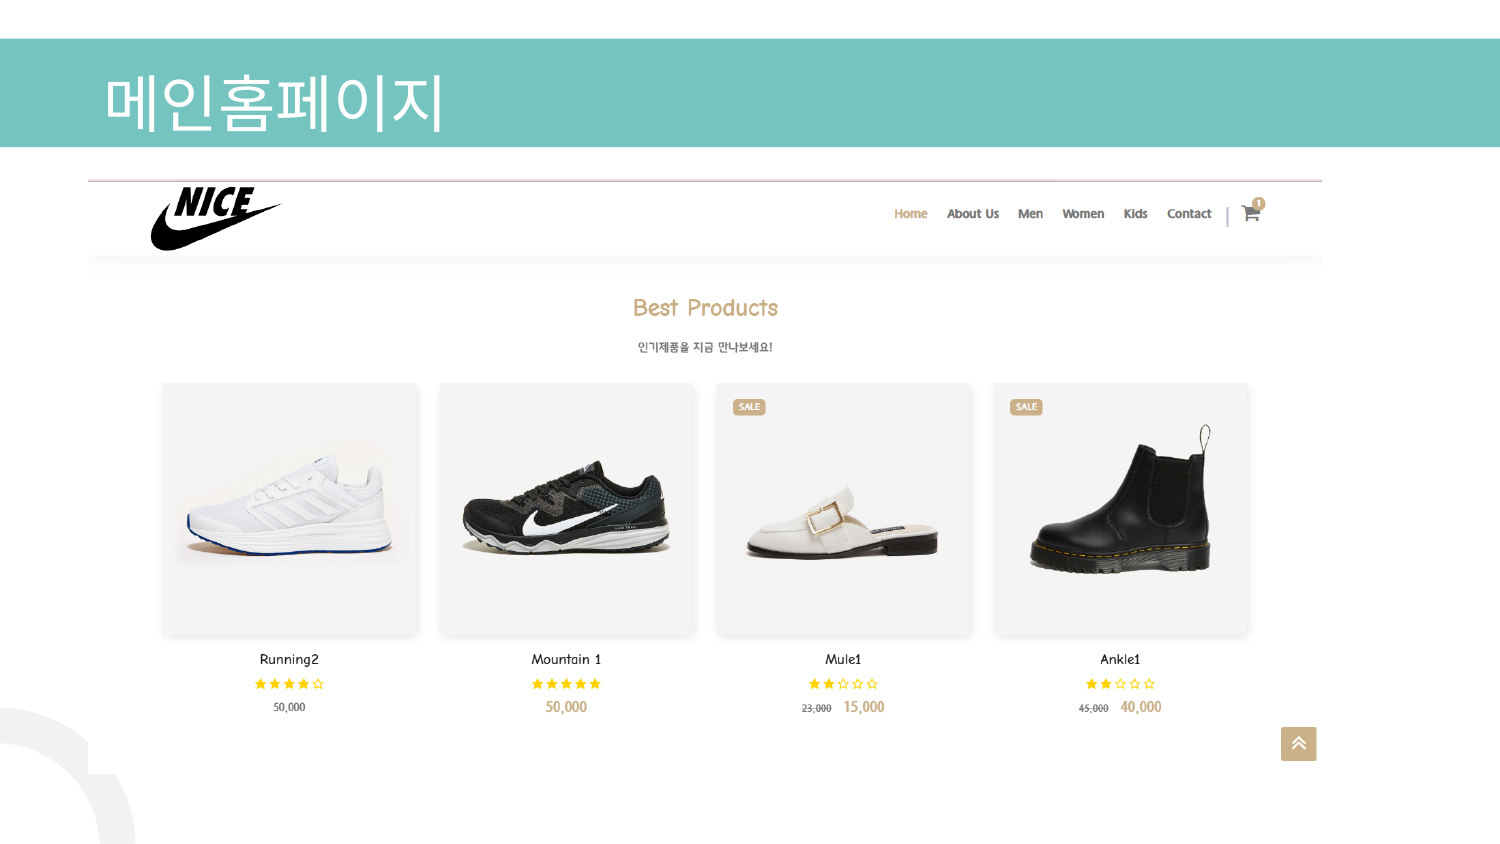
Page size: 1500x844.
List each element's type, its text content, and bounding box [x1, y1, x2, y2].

picture [87, 179, 1322, 774]
title 메인홈페이지 [88, 49, 1358, 144]
